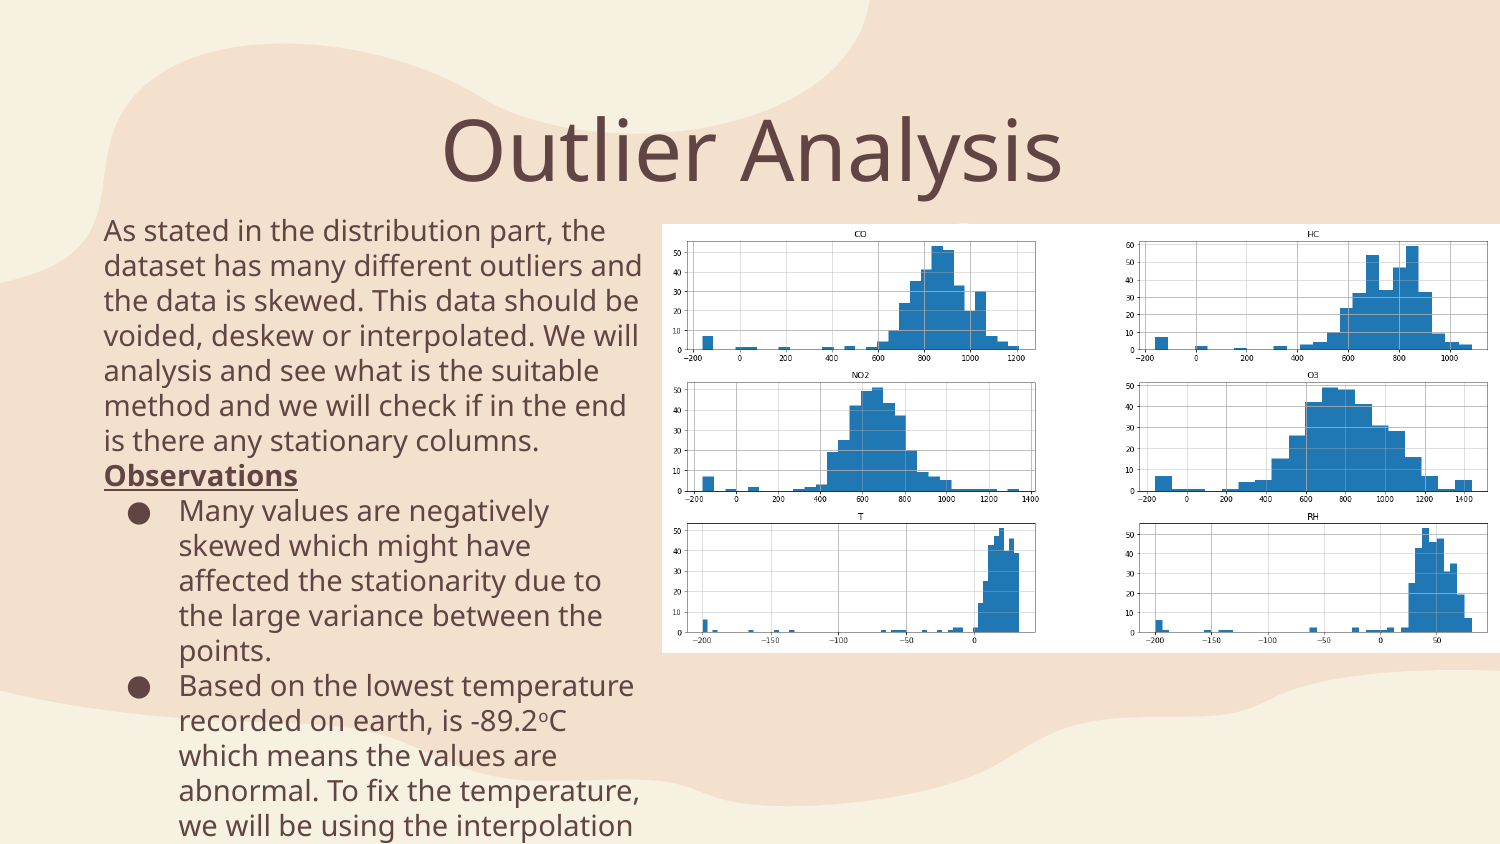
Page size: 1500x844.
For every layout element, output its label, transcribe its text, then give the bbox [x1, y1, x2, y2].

picture [662, 224, 1500, 653]
title Outlier Analysis [88, 80, 1418, 175]
list As stated in the distribution part, the dataset has many different outliers and the data is skewed. This data should be voided, deskew or interpolated. We will analysis and see what is the suitable method and we will check if in the end is there any stationary columns. Observations Many values are negatively skewed which might have affected the stationarity due to the large variance between the points. Based on the lowest temperature recorded on earth, is -89.2oC which means the values are abnormal. To fix the temperature, we will be using the interpolation process [88, 197, 663, 771]
